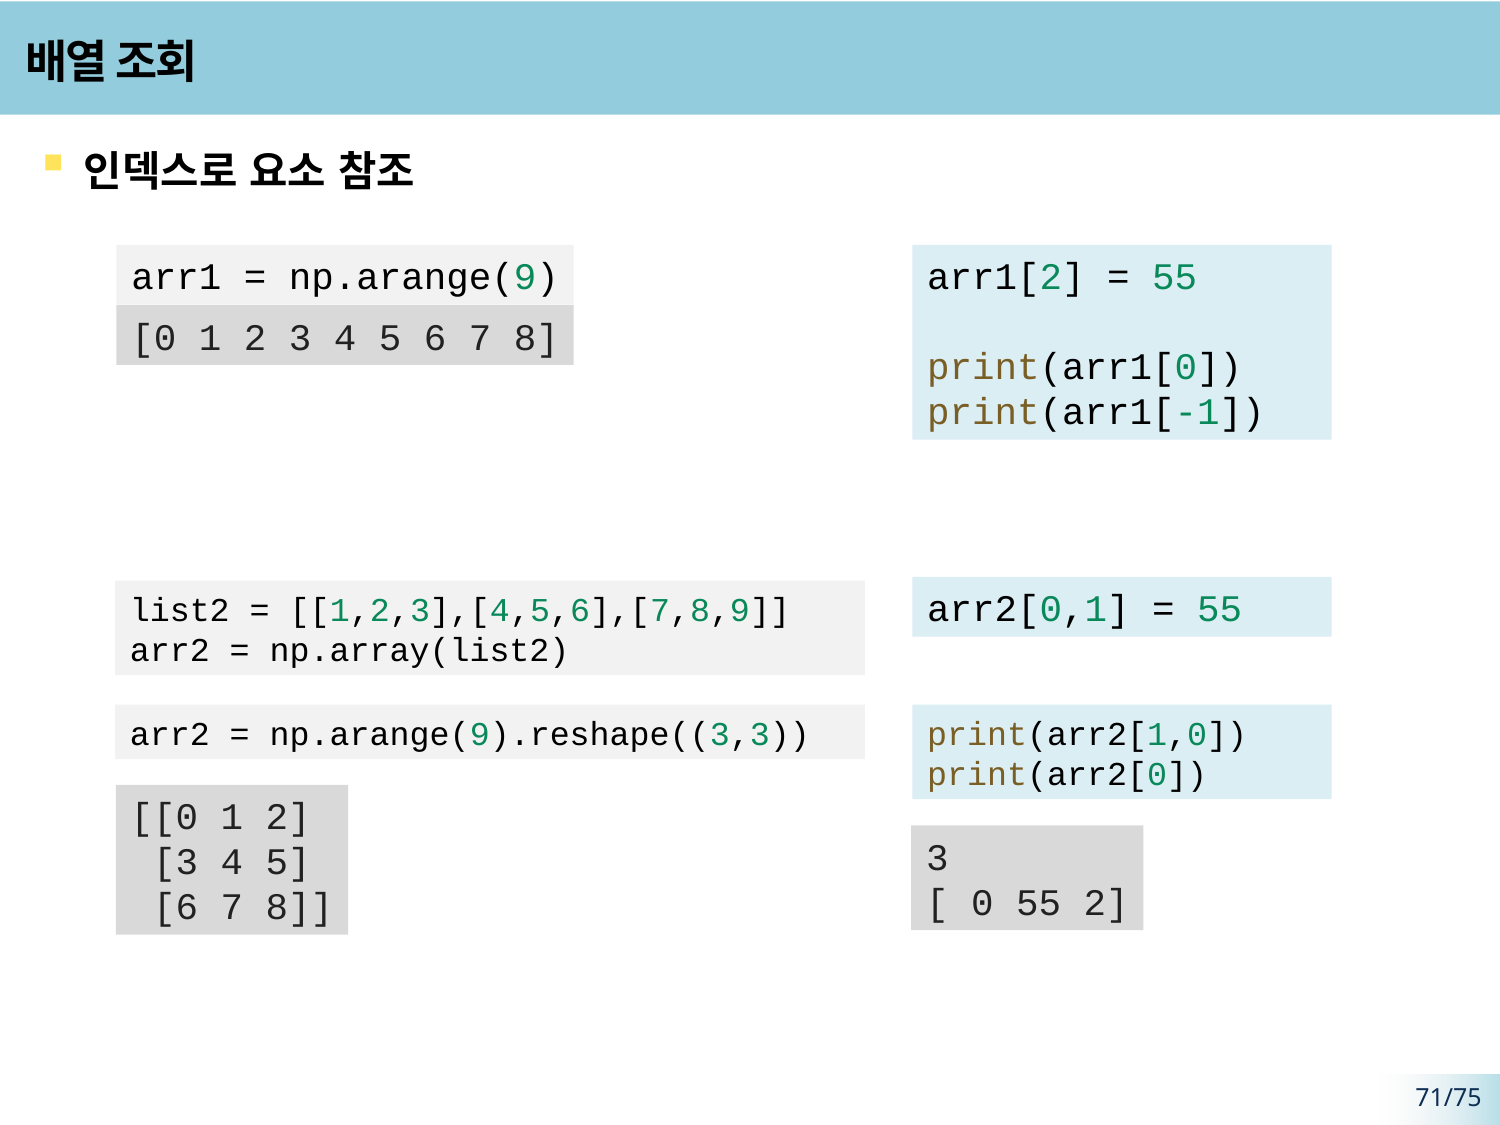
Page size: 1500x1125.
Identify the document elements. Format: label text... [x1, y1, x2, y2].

text_box list2 = [[1,2,3],[4,5,6],[7,8,9]] arr2 = np.array(list2) [115, 580, 865, 676]
text_box arr2[0,1] = 55 [912, 576, 1332, 637]
text_box print(arr2[1,0]) print(arr2[0]) [912, 704, 1332, 800]
text_box [[0 1 2] [3 4 5] [6 7 8]] [115, 784, 349, 935]
text_box 3 [ 0 55 2] [911, 825, 1144, 931]
text_box [0 1 2 3 4 5 6 7 8] [116, 305, 574, 365]
text_box arr2 = np.arange(9).reshape((3,3)) [115, 704, 865, 760]
title 배열 조회 [10, 21, 1288, 99]
text_box arr1[2] = 55 print(arr1[0]) print(arr1[-1]) [912, 244, 1332, 440]
list 인덱스로 요소 참조 [10, 126, 1481, 1057]
text_box arr1 = np.arange(9) [116, 244, 574, 305]
